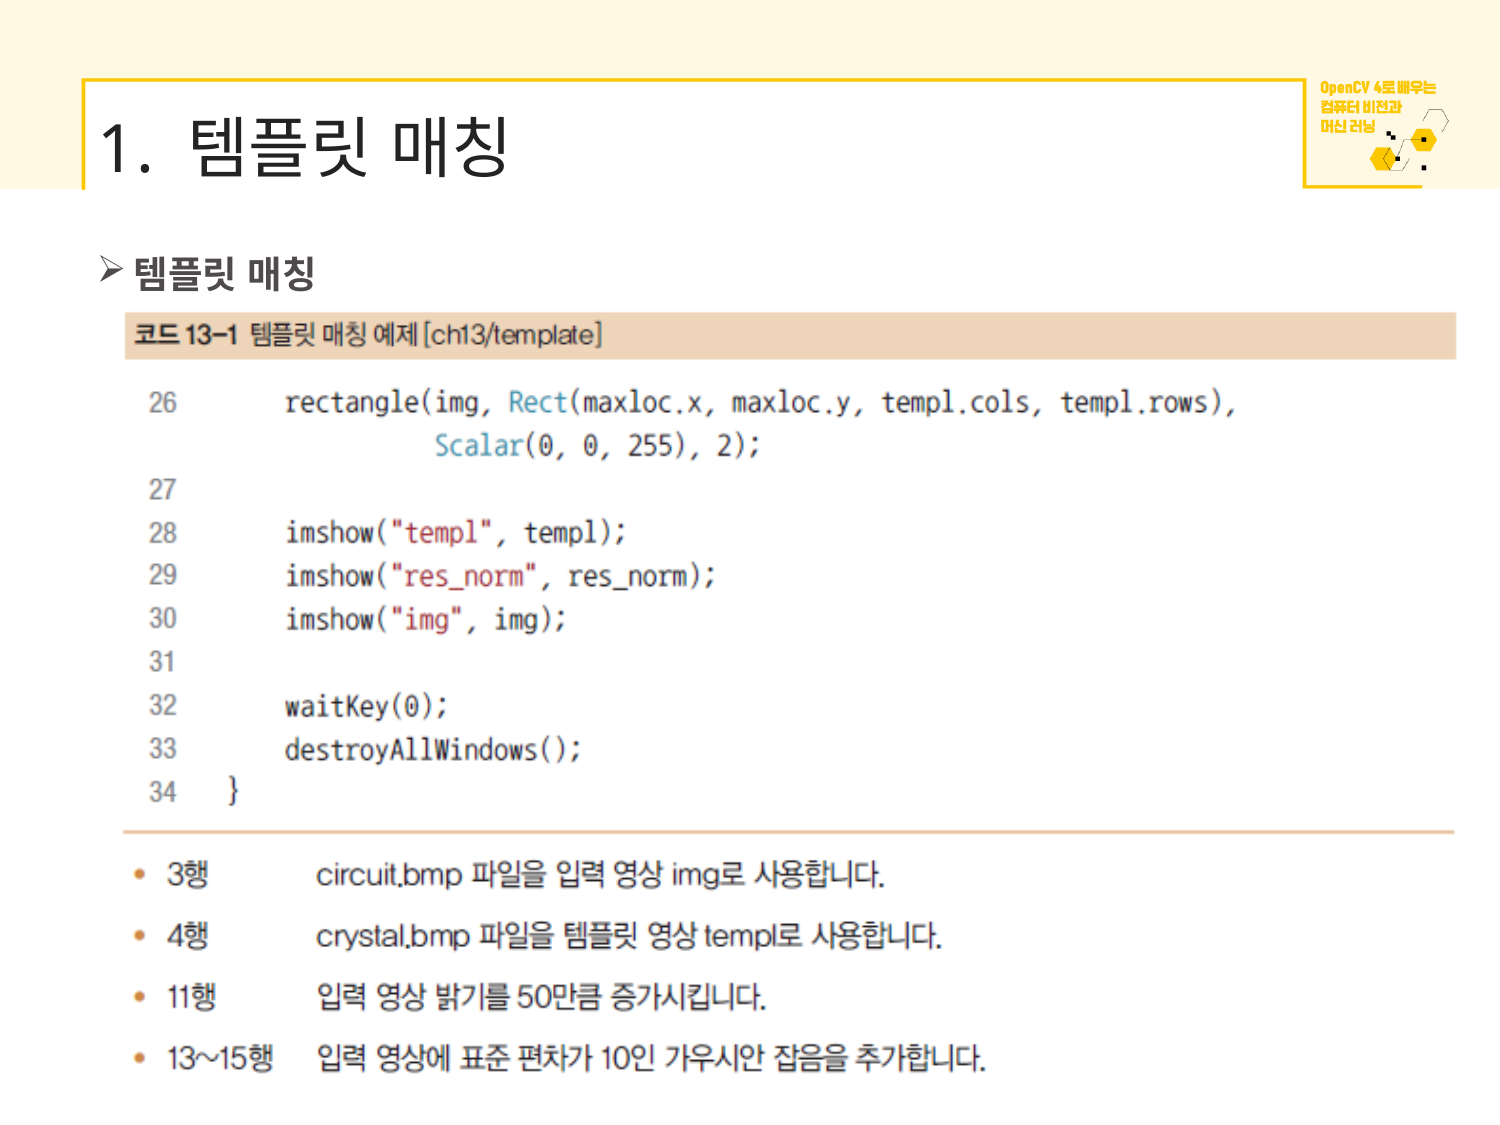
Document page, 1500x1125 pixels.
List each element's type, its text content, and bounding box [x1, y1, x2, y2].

title 1. 템플릿 매칭 [82, 61, 1413, 193]
list 템플릿 매칭 [81, 239, 1412, 1054]
picture [0, 0, 1500, 1125]
